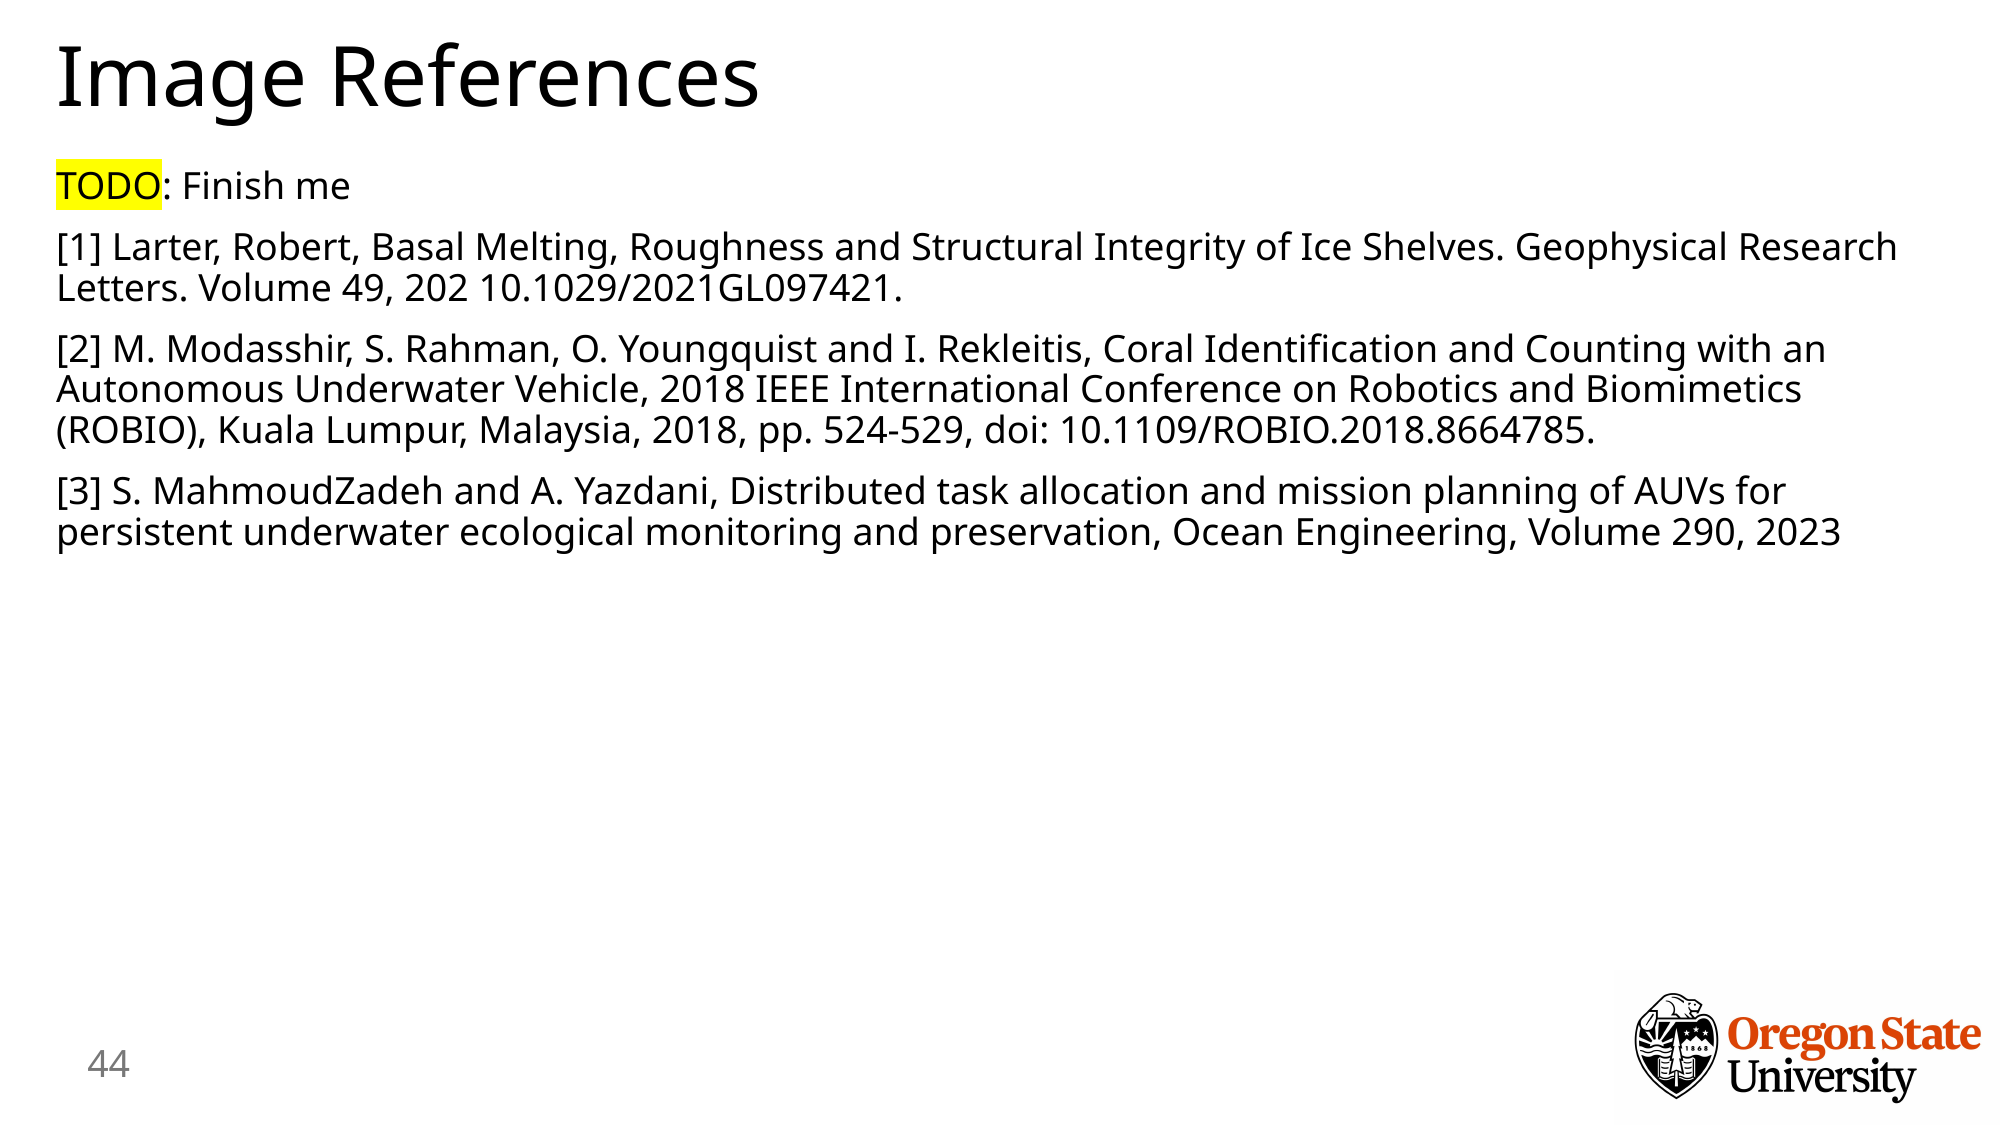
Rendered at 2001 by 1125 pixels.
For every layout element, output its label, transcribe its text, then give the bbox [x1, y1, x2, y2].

picture [1614, 970, 2000, 1125]
slide_number 43 [72, 1035, 523, 1096]
list TODO: Finish me [1] Larter, Robert, Basal Melting, Roughness and Structural Integrity of Ice Shelves. Geophysical Research Letters. Volume 49, 202 10.1029/2021GL097421. [2] M. Modasshir, S. Rahman, O. Youngquist and I. Rekleitis, Coral Identification and Counting with an Autonomous Underwater Vehicle, 2018 IEEE International Conference on Robotics and Biomimetics (ROBIO), Kuala Lumpur, Malaysia, 2018, pp. 524-529, doi: 10.1109/ROBIO.2018.8664785. [3] S. MahmoudZadeh and A. Yazdani, Distributed task allocation and mission planning of AUVs for persistent underwater ecological monitoring and preservation, Ocean Engineering, Volume 290, 2023 [40, 159, 1941, 971]
title Image References [40, 26, 1941, 133]
